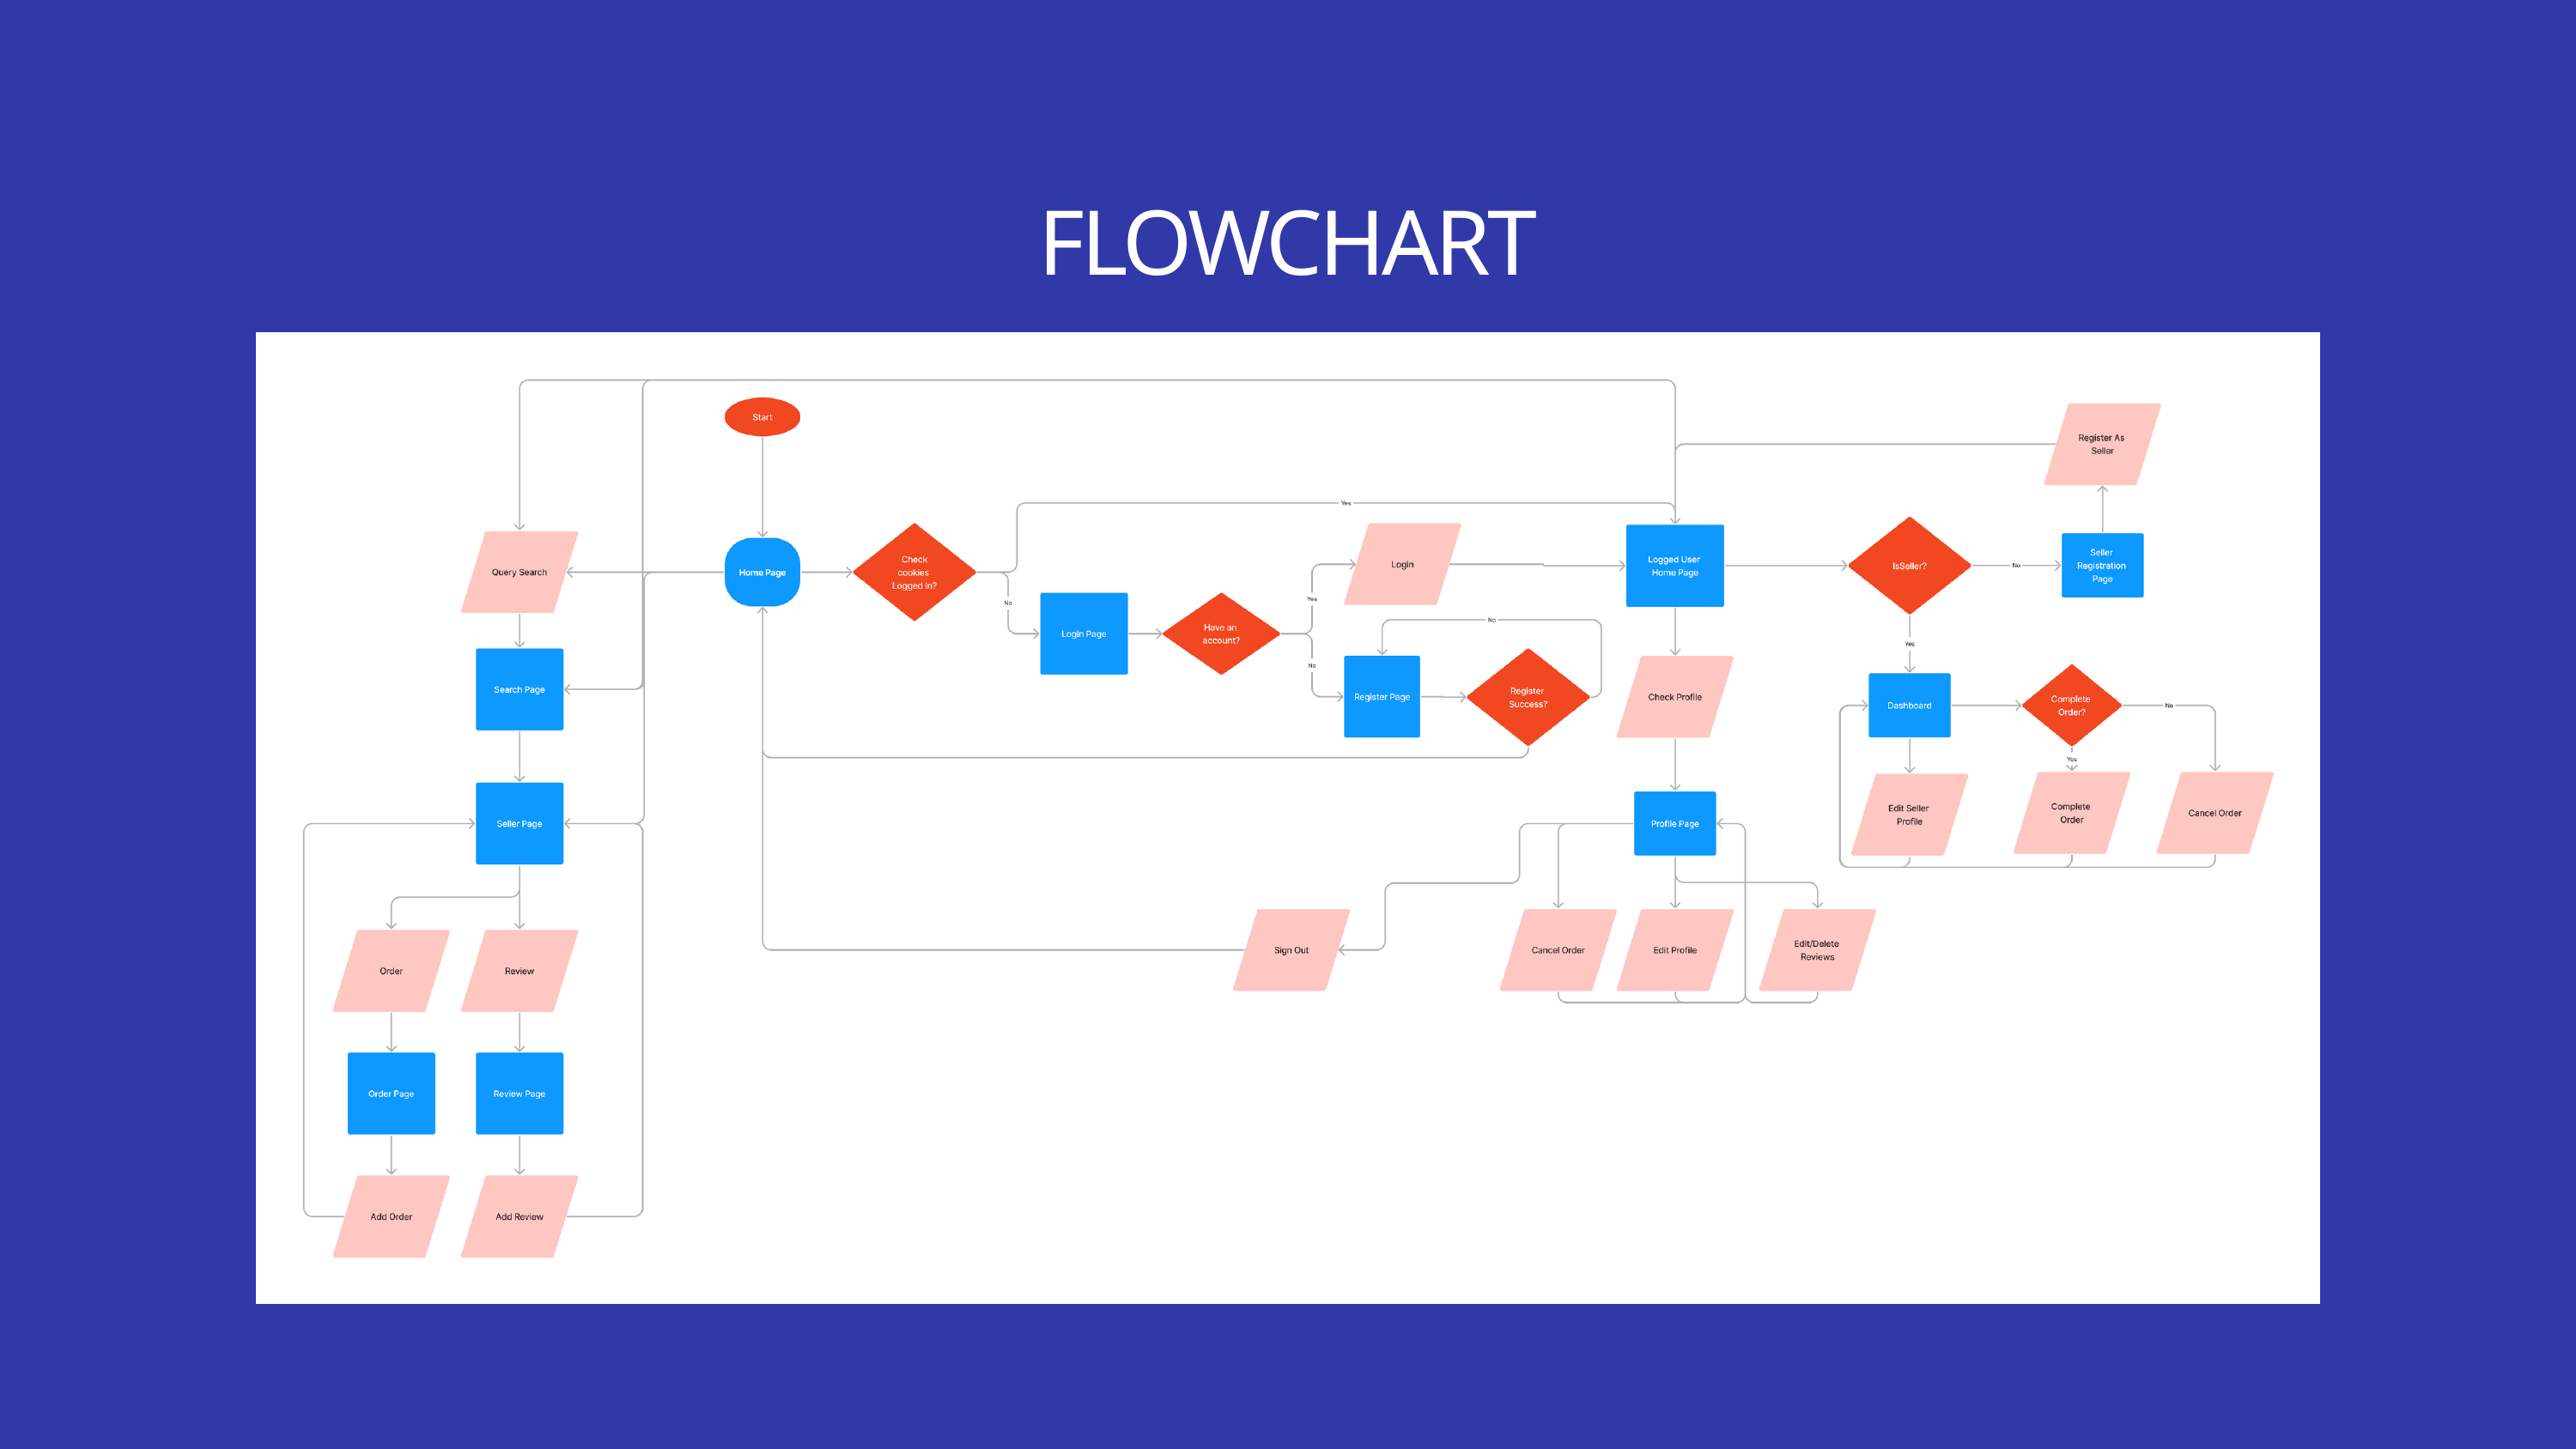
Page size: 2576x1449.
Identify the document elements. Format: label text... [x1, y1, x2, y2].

text_box [255, 332, 2320, 1304]
text_box FLOWCHART [501, 191, 2075, 294]
